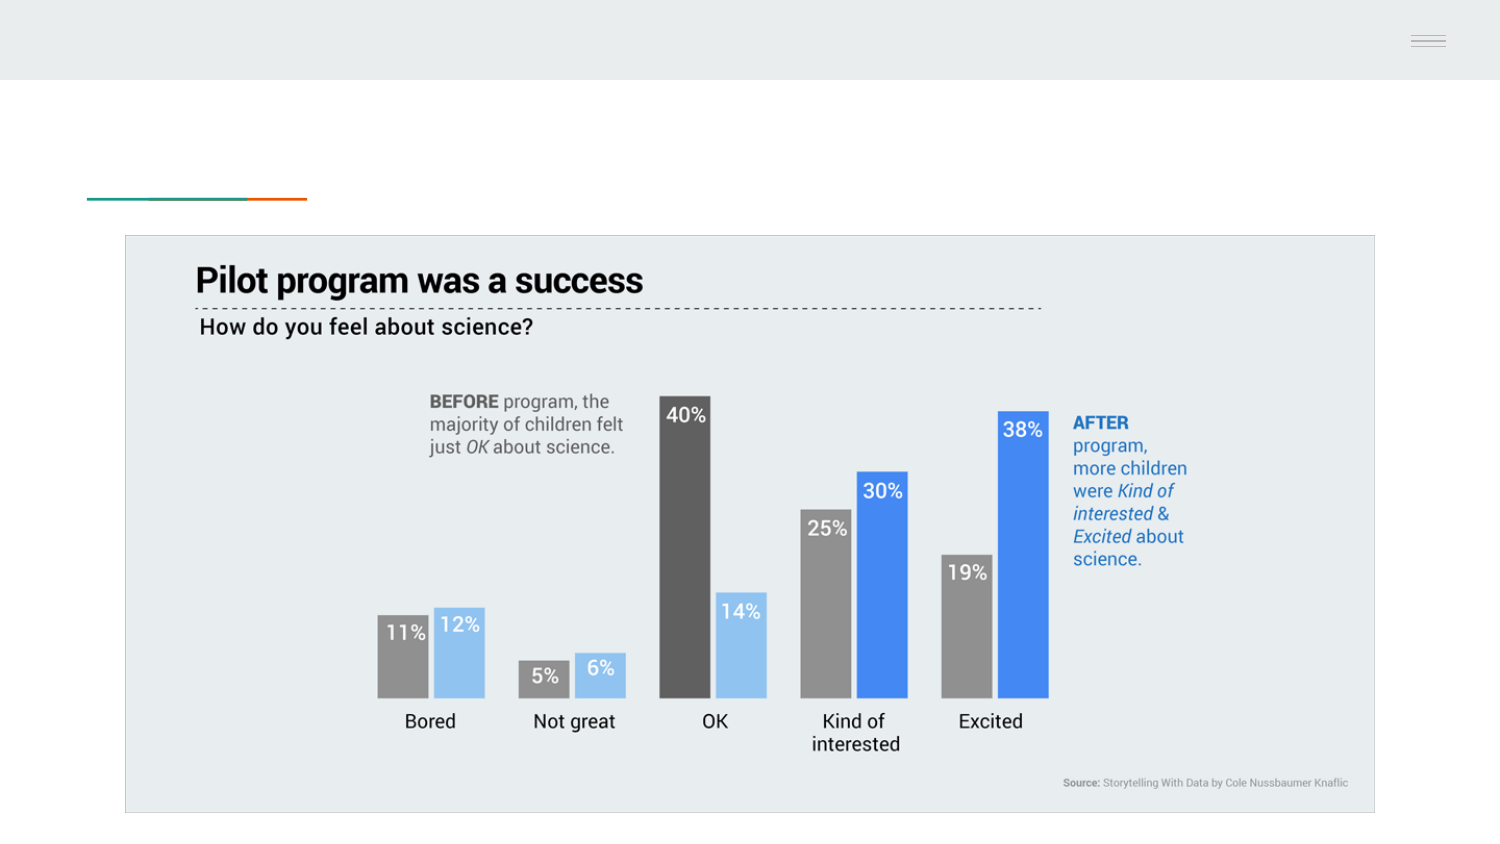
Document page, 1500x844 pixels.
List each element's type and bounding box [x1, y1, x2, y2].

picture [125, 234, 1375, 814]
